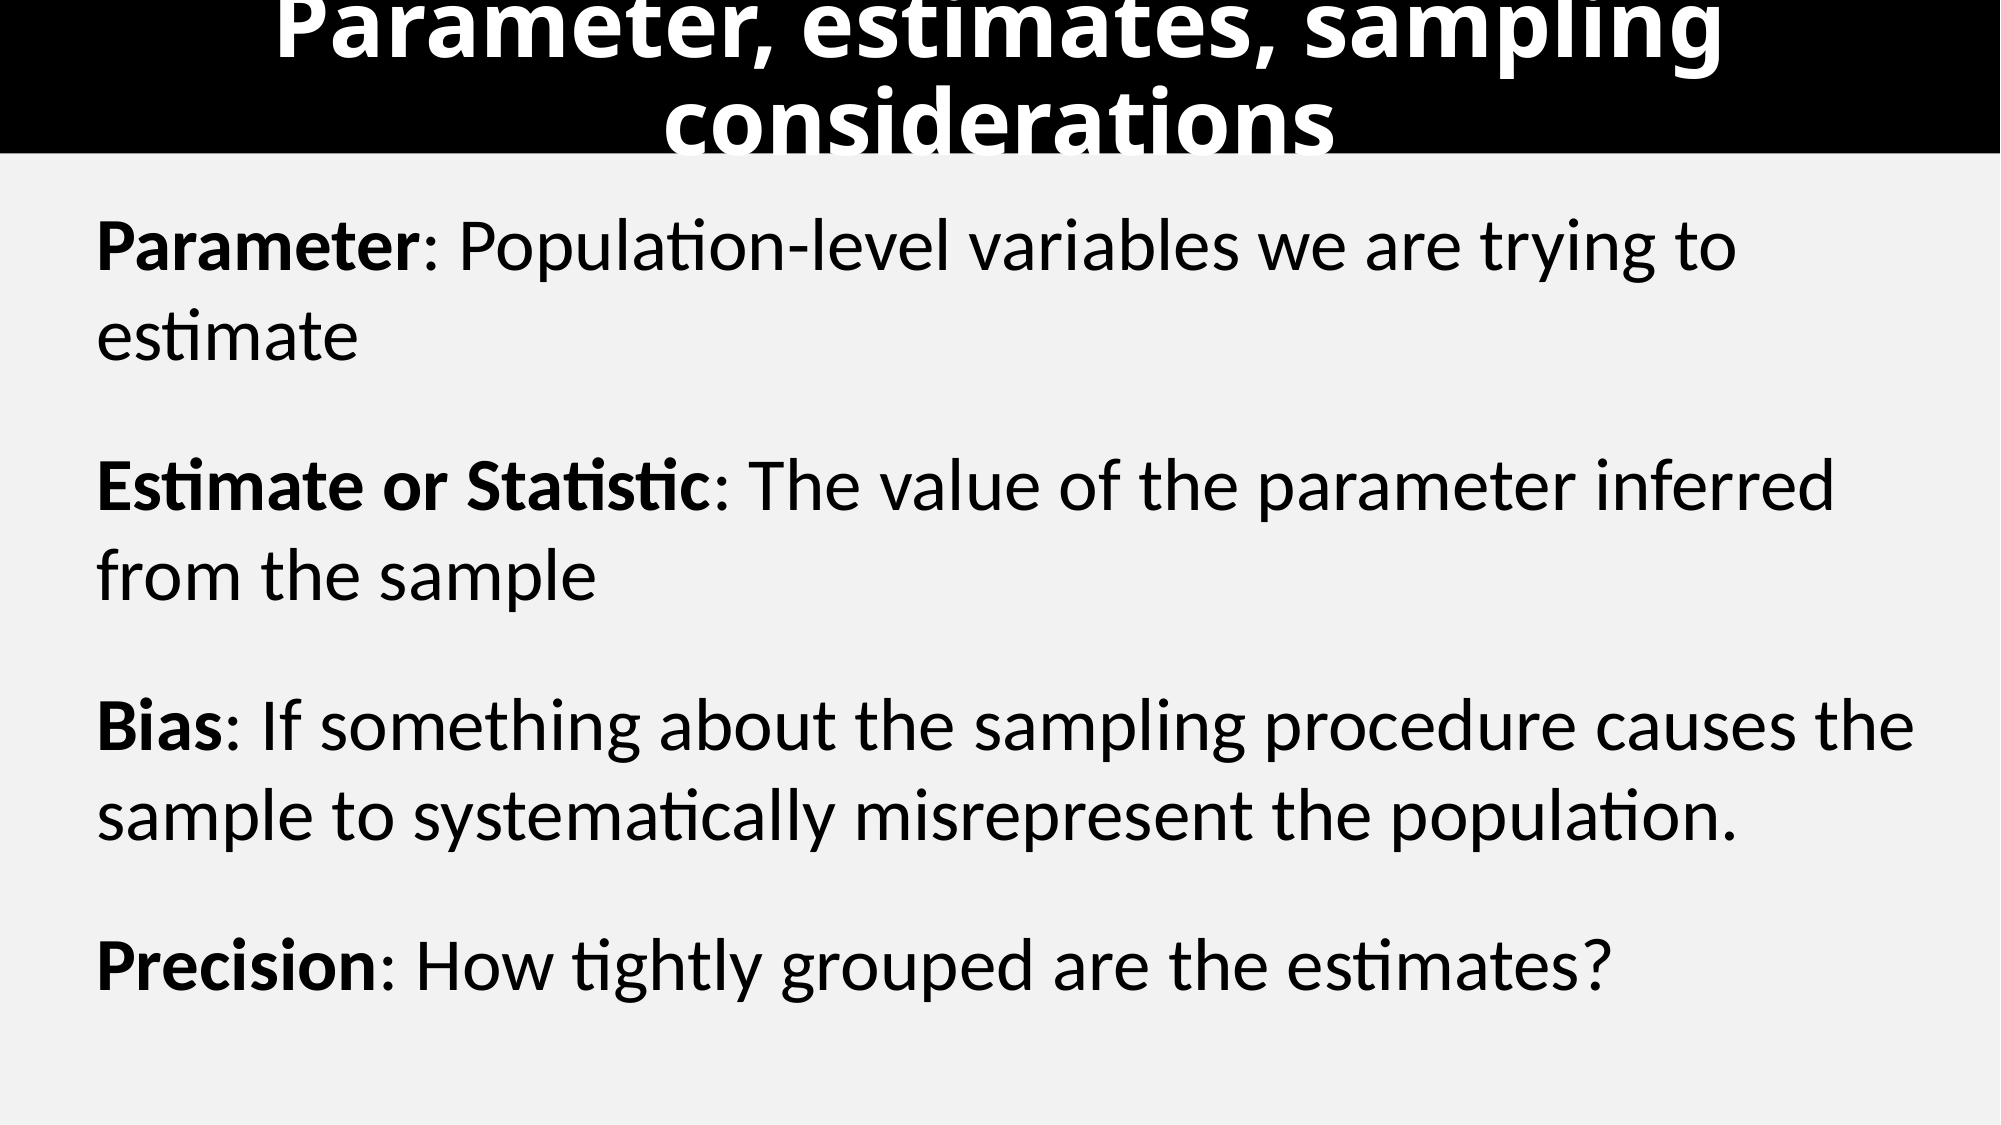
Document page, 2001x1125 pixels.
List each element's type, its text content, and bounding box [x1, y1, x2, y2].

title Parameter, estimates, sampling considerations [0, 0, 2000, 154]
text_box Parameter: Population-level variables we are trying to estimate Estimate or Statistic: The value of the parameter inferred from the sample Bias: If something about the sampling procedure causes the sample to systematically misrepresent the population. Precision: How tightly grouped are the estimates? [81, 188, 1957, 1014]
